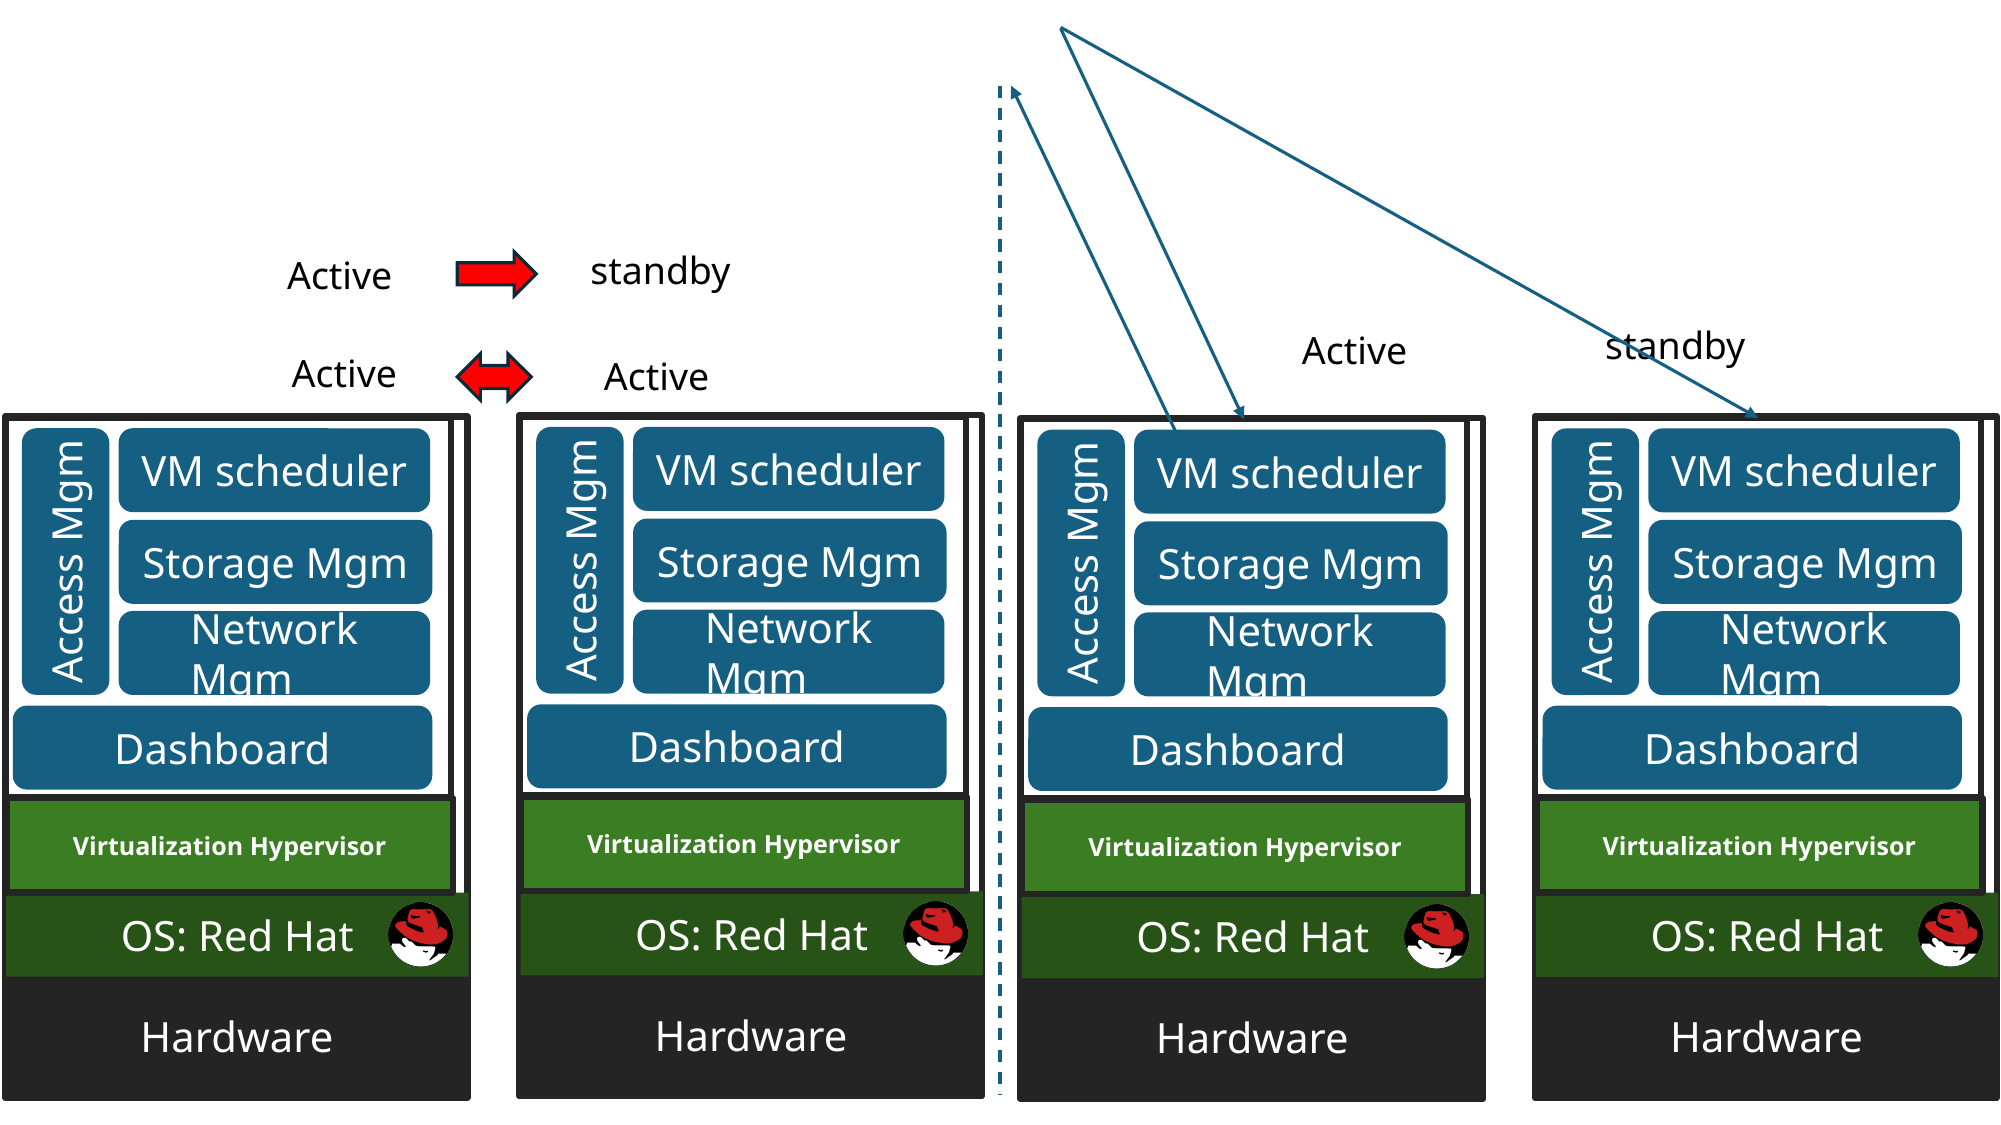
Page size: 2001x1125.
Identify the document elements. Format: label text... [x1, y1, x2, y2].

text_box [455, 247, 539, 300]
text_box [1010, 85, 1179, 437]
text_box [1534, 416, 1999, 1099]
text_box [455, 350, 534, 404]
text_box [1060, 26, 1759, 419]
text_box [518, 414, 984, 1097]
text_box standby [575, 239, 746, 300]
text_box Active [589, 345, 725, 406]
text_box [4, 415, 470, 1099]
text_box Active [276, 342, 412, 403]
text_box Active [272, 244, 408, 305]
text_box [1019, 419, 1485, 1100]
